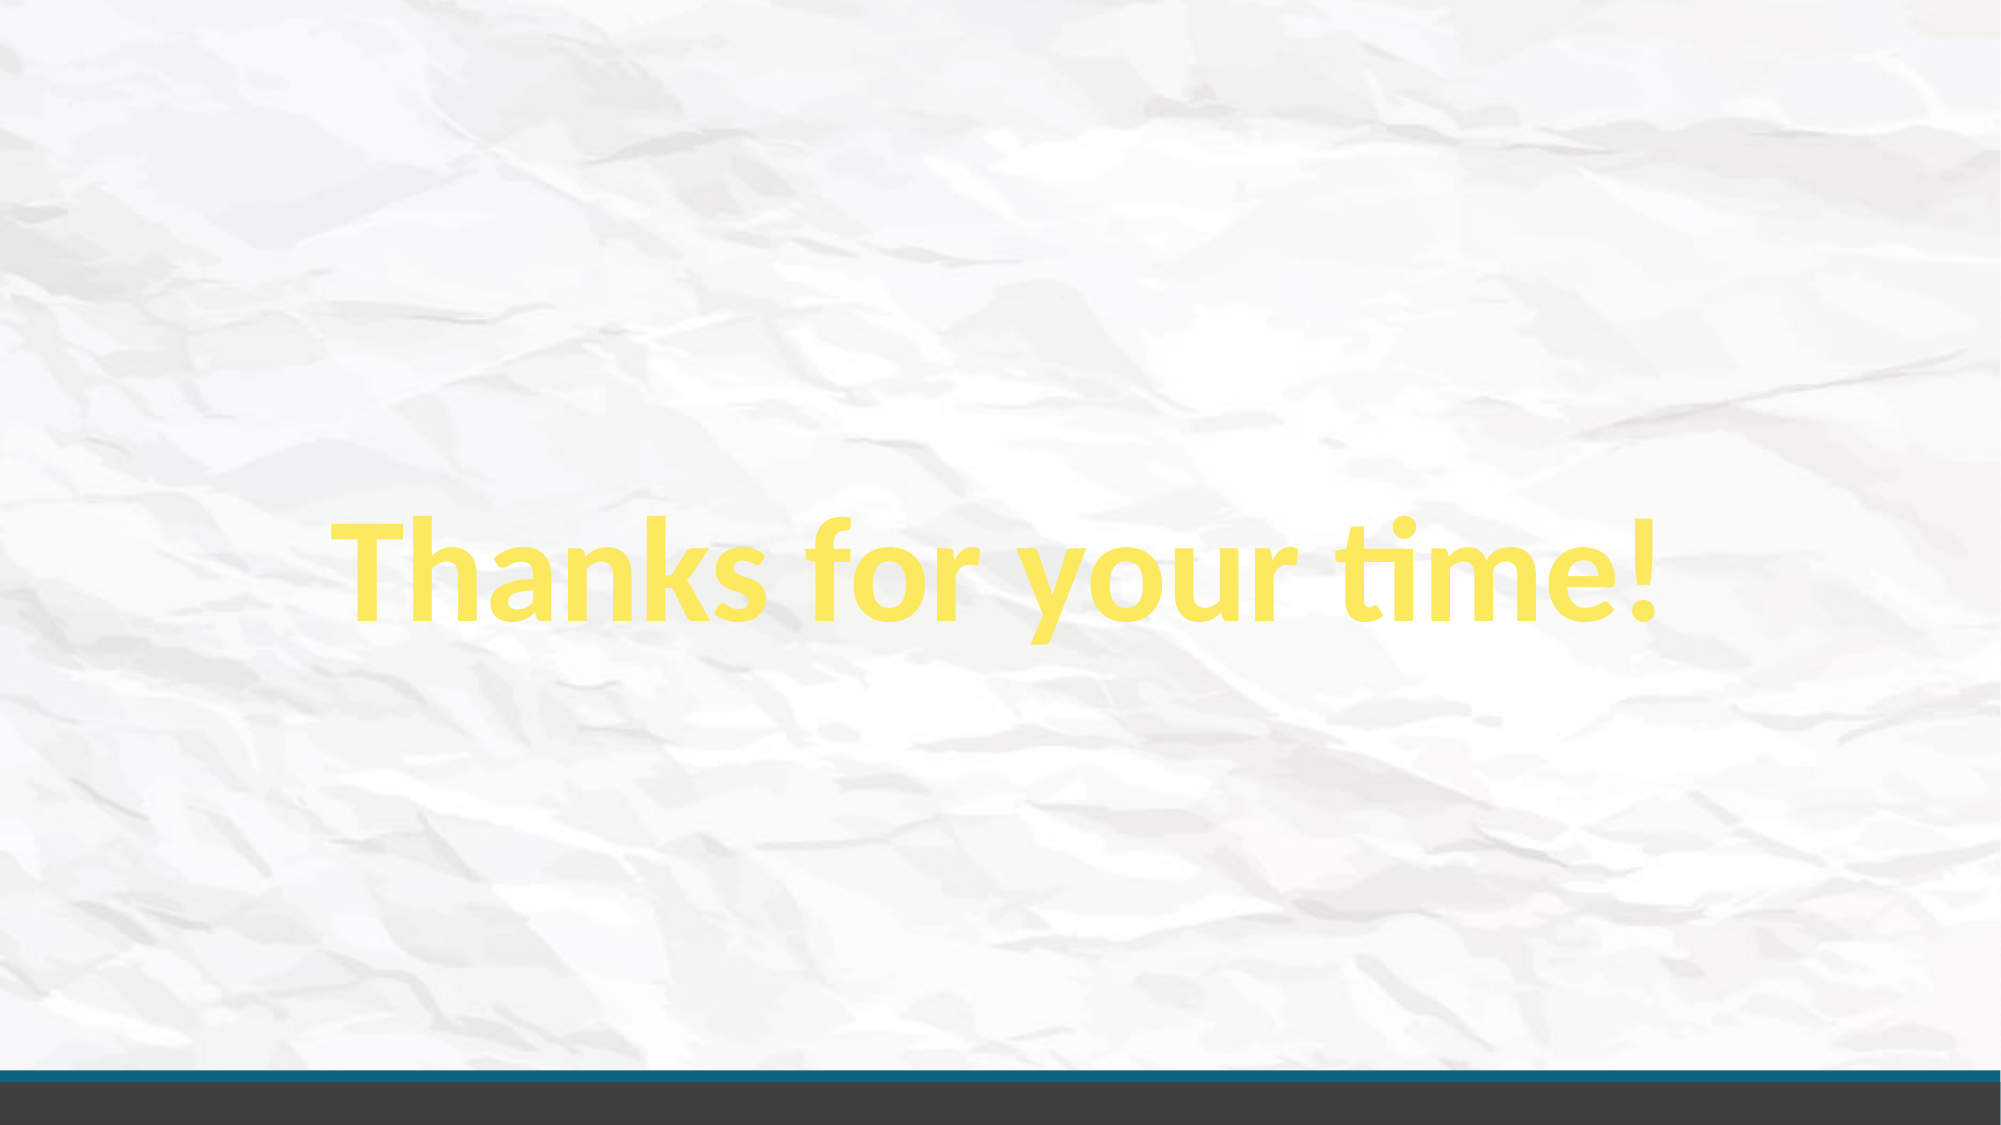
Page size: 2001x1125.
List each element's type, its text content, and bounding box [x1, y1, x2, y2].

text_box Thanks for your time! [315, 464, 1685, 659]
picture [0, 0, 2001, 1068]
text_box [0, 1080, 2001, 1125]
text_box [0, 1068, 2001, 1080]
